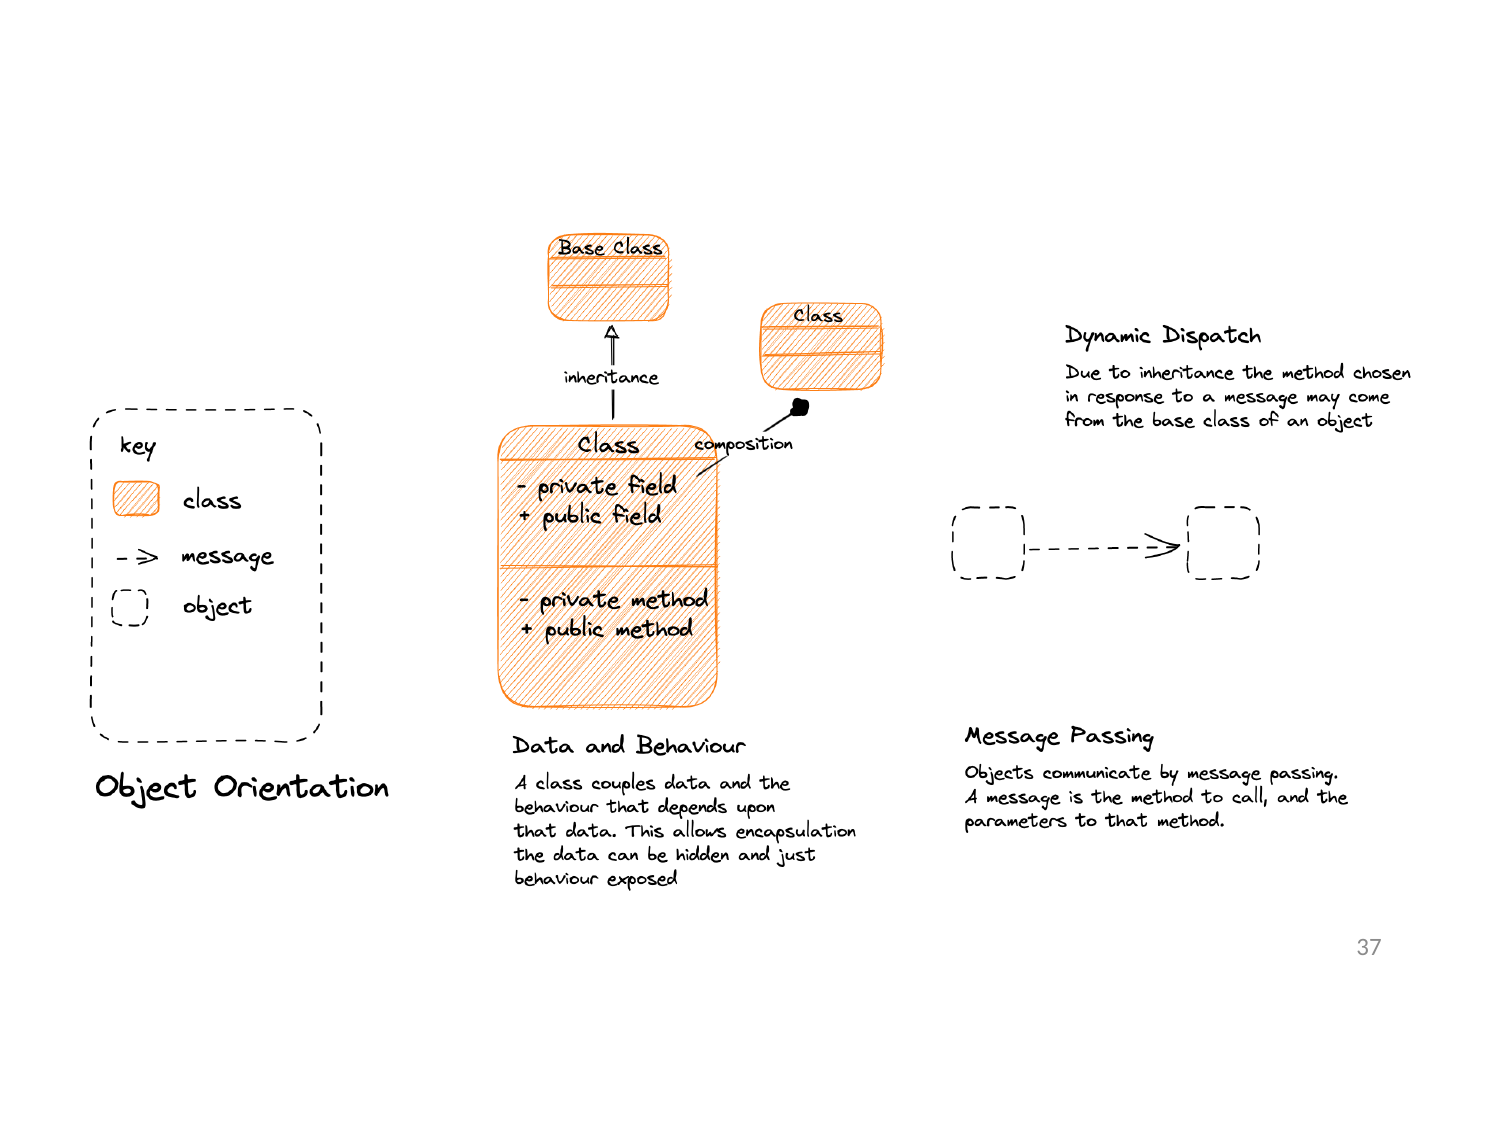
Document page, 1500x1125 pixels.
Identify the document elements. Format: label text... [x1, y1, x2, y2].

picture [78, 223, 1422, 902]
slide_number 37 [1059, 922, 1397, 968]
